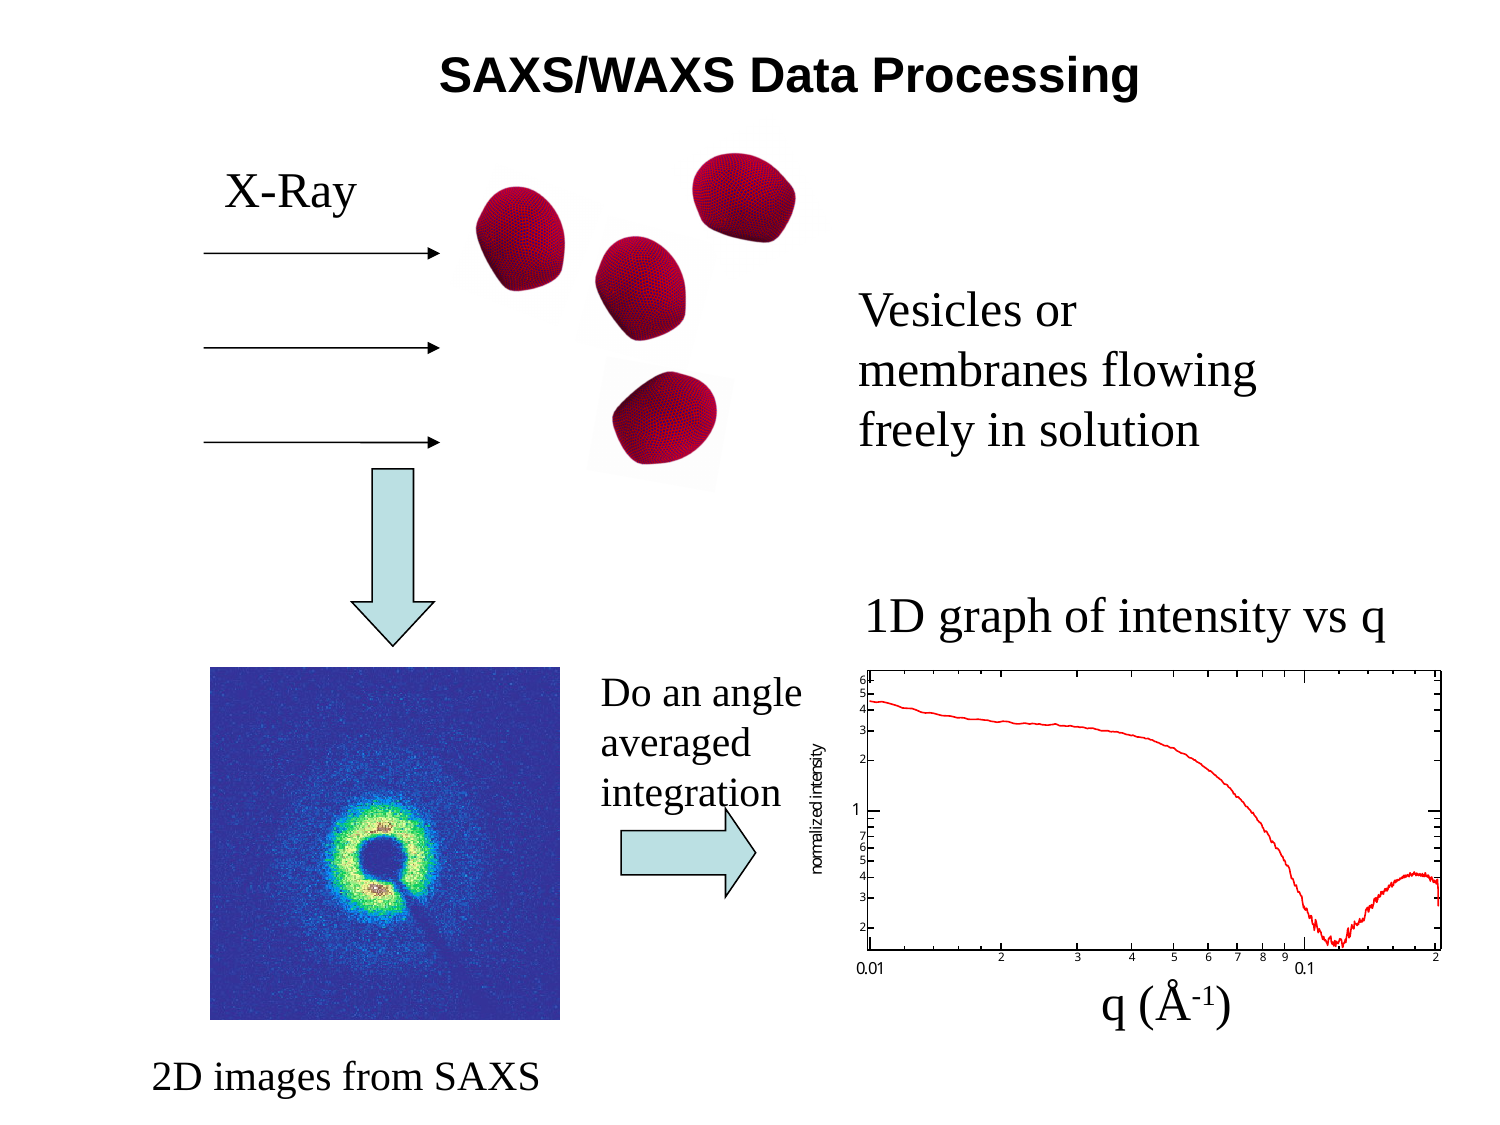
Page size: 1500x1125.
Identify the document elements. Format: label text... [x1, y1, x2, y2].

text_box 2D images from SAXS [136, 1041, 575, 1107]
text_box q (Å-1) [1086, 1014, 1248, 1039]
text_box [621, 808, 756, 897]
text_box [203, 341, 441, 355]
picture [210, 667, 560, 1020]
picture [450, 114, 831, 492]
text_box SAXS/WAXS Data Processing [424, 35, 1157, 110]
text_box [203, 436, 441, 449]
text_box X-Ray [209, 150, 373, 225]
text_box 1D graph of intensity vs q [849, 574, 1429, 650]
picture [808, 655, 1472, 1007]
text_box [351, 468, 435, 647]
text_box Do an angle averaged integration [585, 657, 805, 822]
text_box Vesicles or membranes flowing freely in solution [843, 269, 1301, 465]
text_box [203, 247, 441, 260]
